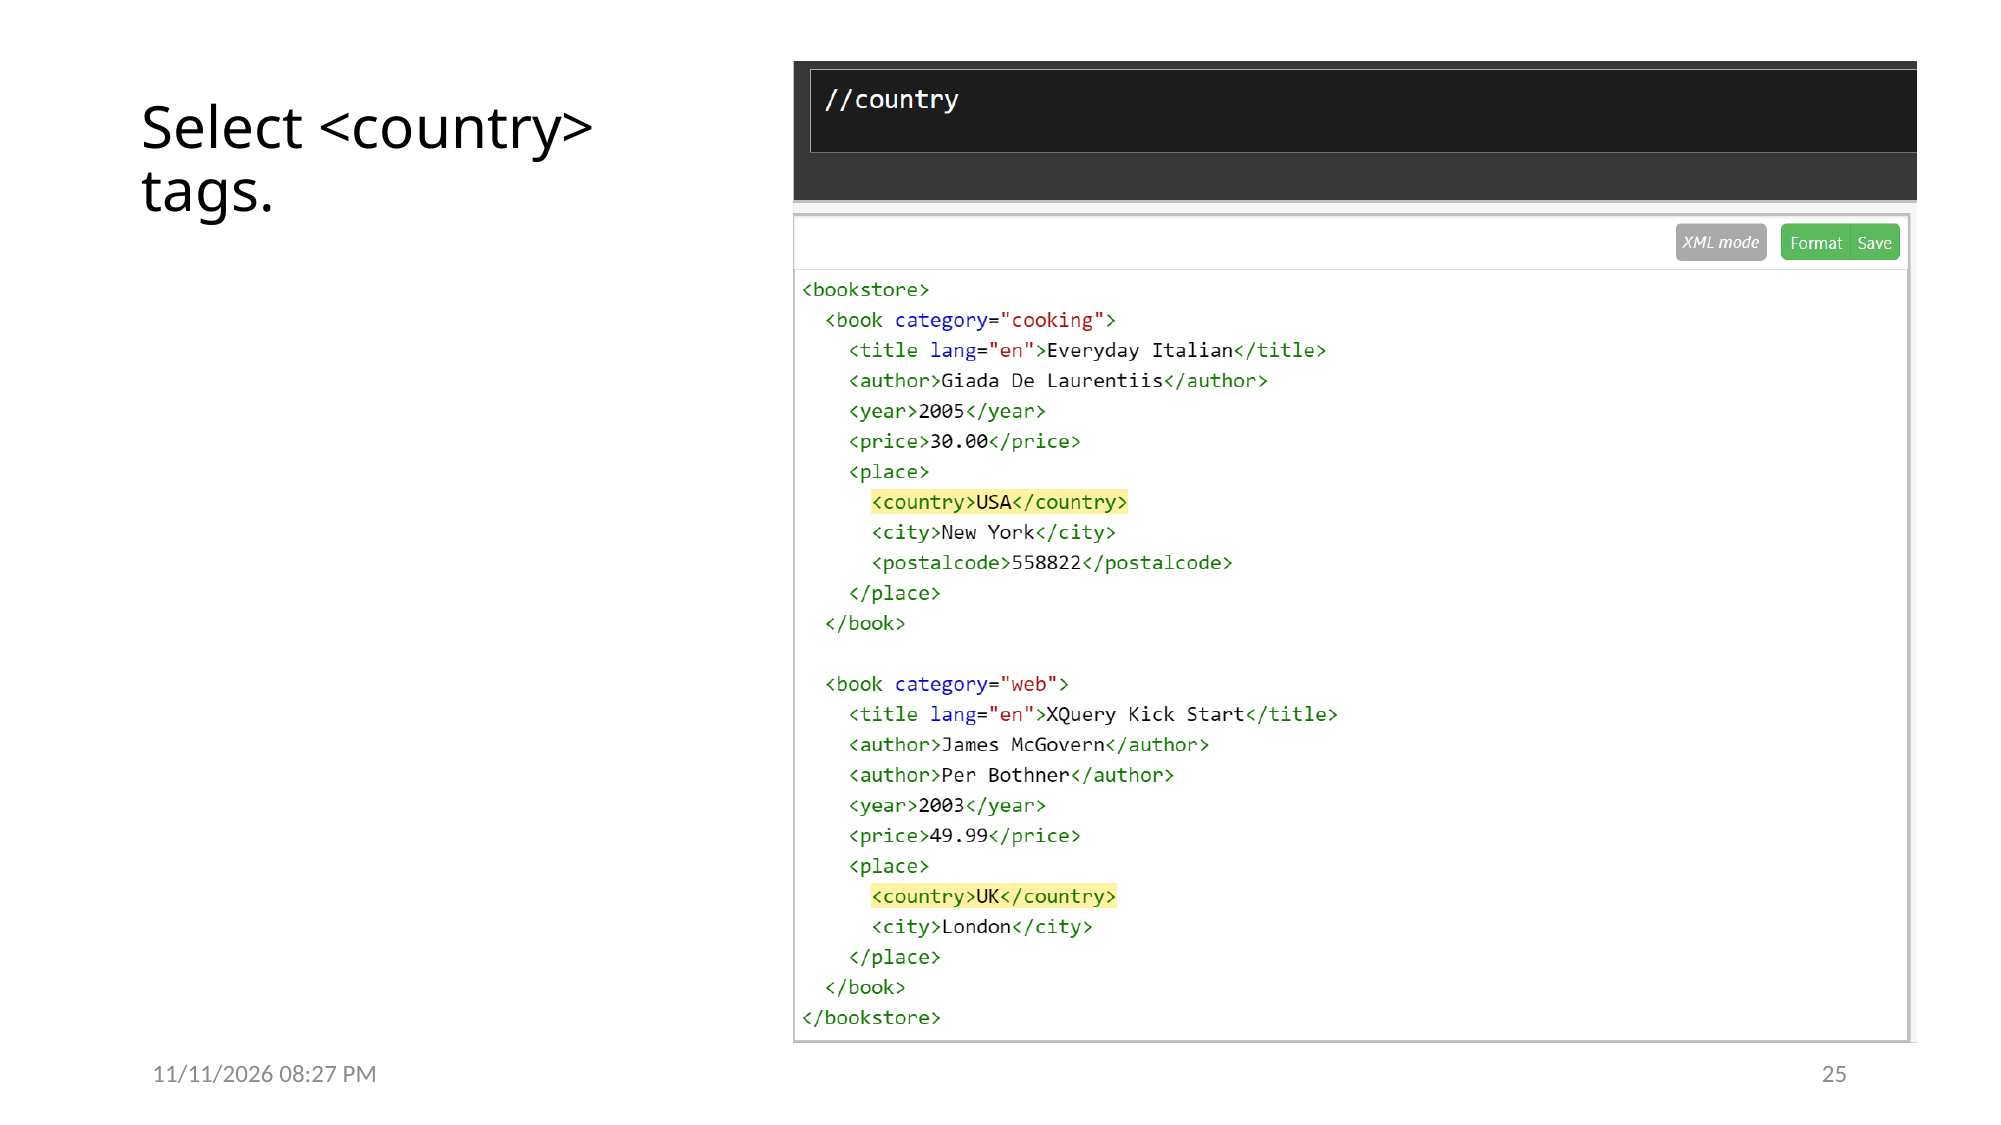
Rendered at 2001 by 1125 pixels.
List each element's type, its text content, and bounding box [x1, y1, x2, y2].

slide_number 25 [1412, 1043, 1863, 1103]
list Select <country> tags. [126, 90, 700, 1043]
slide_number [137, 1043, 588, 1103]
picture [793, 61, 1917, 1043]
